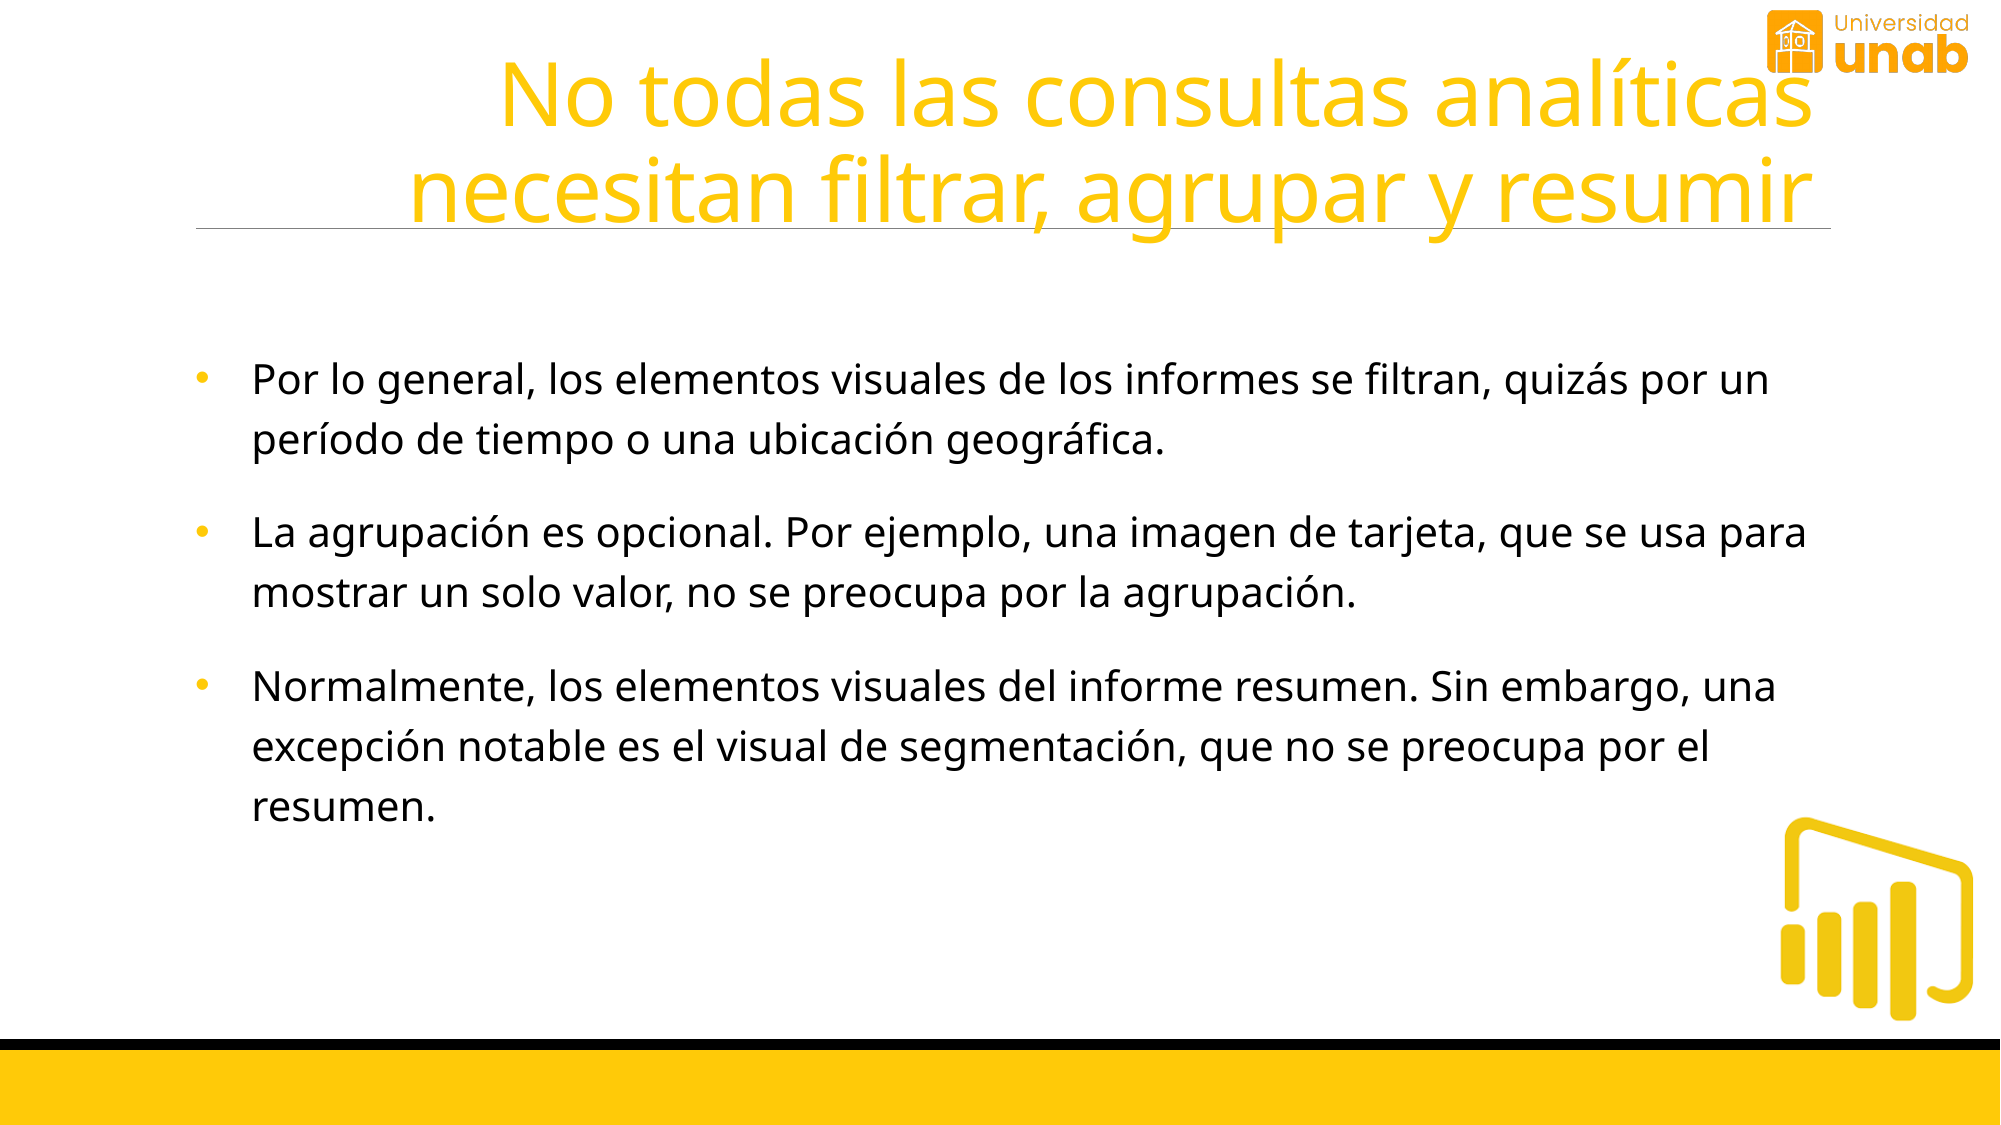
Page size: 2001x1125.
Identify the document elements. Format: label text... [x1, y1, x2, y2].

list Por lo general, los elementos visuales de los informes se filtran, quizás por un período de tiempo o una ubicación geográfica. La agrupación es opcional. Por ejemplo, una imagen de tarjeta, que se usa para mostrar un solo valor, no se preocupa por la agrupación. Normalmente, los elementos visuales del informe resumen. Sin embargo, una excepción notable es el visual de segmentación, que no se preocupa por el resumen. [180, 302, 1830, 963]
picture [1762, 803, 1997, 1034]
title No todas las consultas analíticas necesitan filtrar, agrupar y resumir [117, 42, 1830, 250]
picture [1739, 1, 1999, 82]
